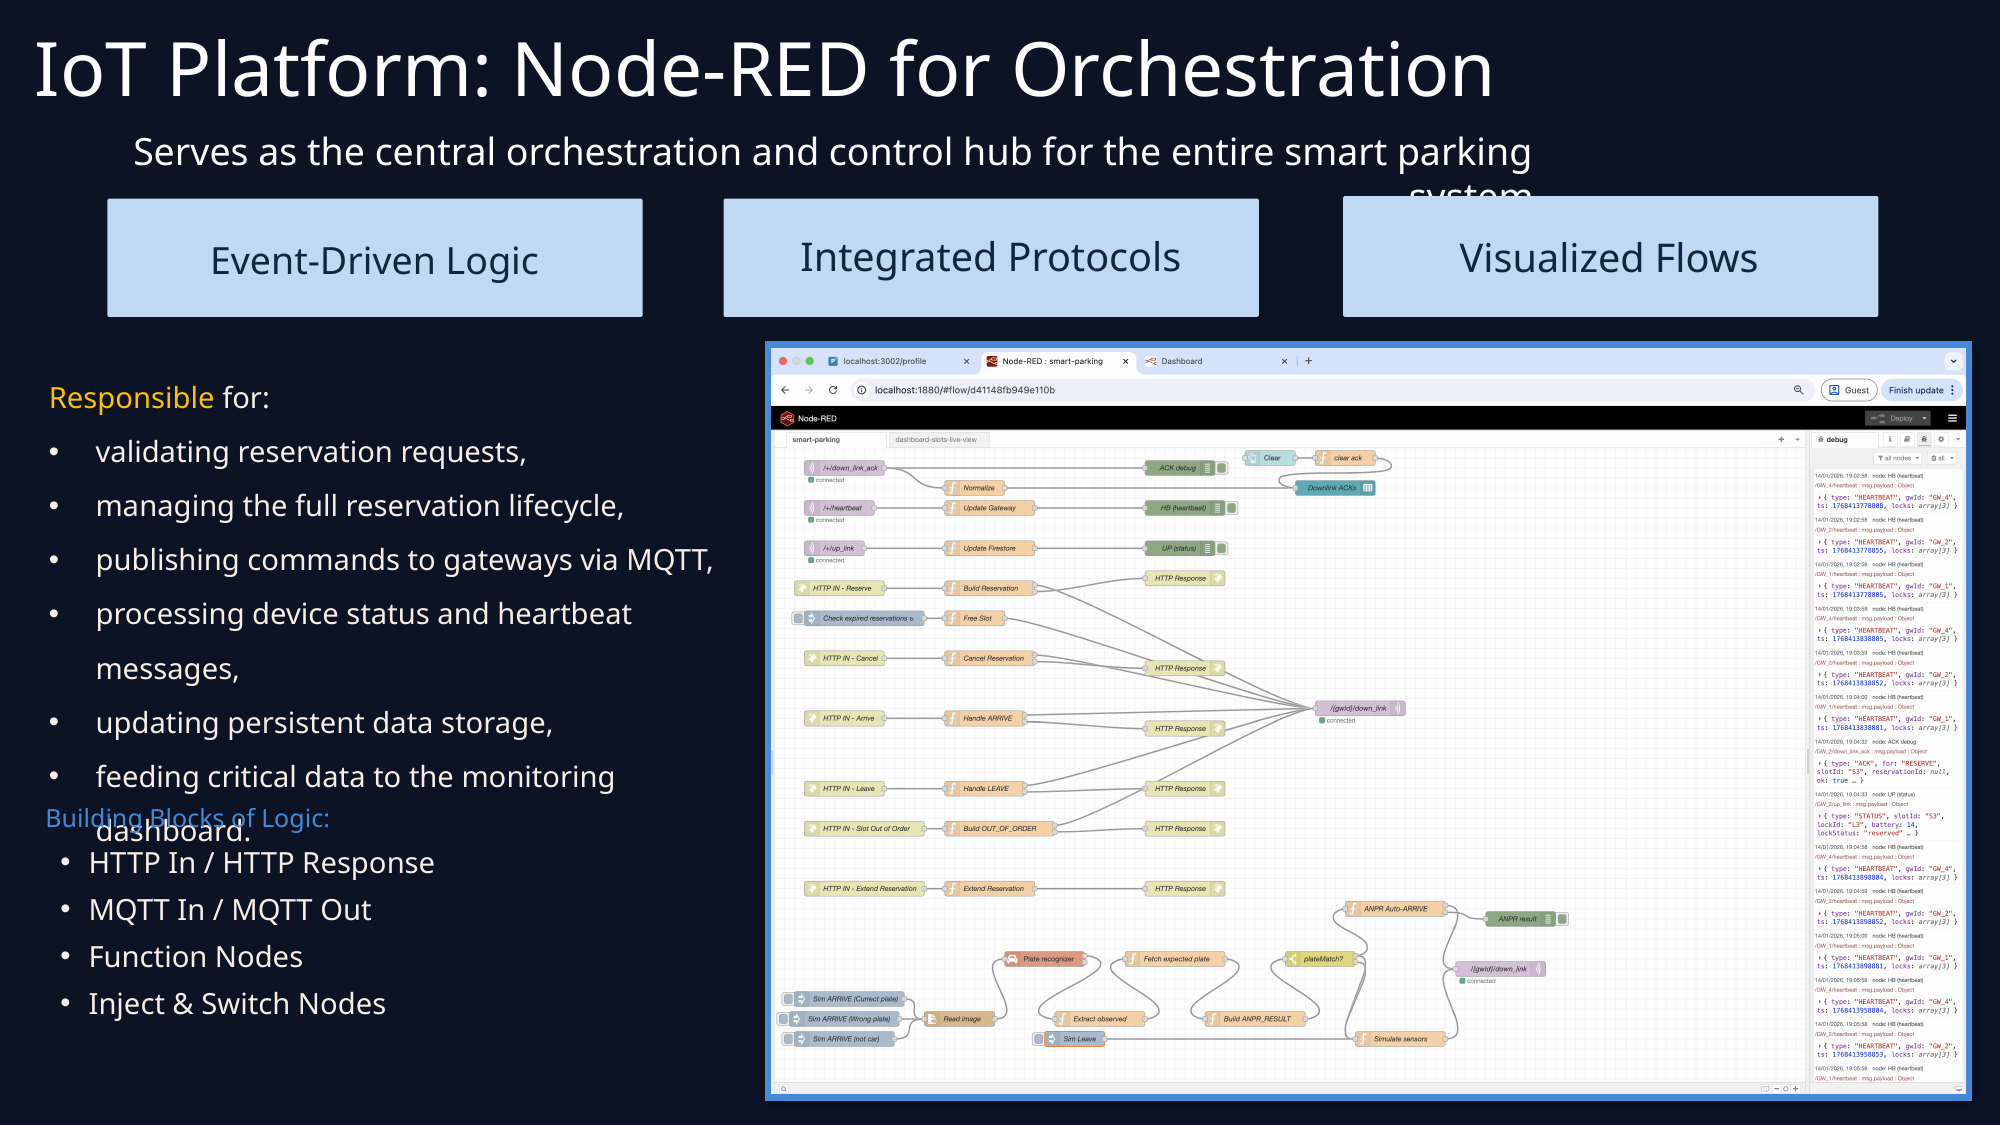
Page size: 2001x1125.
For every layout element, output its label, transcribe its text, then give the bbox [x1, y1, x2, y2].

text_box [108, 199, 642, 317]
text_box Serves as the central orchestration and control hub for the entire smart parking system [0, 120, 1549, 226]
text_box Building Blocks of Logic: [45, 737, 760, 833]
text_box Integrated Protocols [727, 196, 1255, 313]
text_box Event-Driven Logic [110, 224, 639, 290]
picture [770, 347, 1966, 1095]
text_box IoT Platform: Node-RED for Orchestration [19, 14, 1996, 119]
text_box [1343, 313, 1878, 317]
text_box HTTP In / HTTP Response MQTT In / MQTT Out Function Nodes Inject & Switch Nodes [60, 832, 770, 1095]
text_box Responsible for: validating reservation requests, managing the full reservation lifecycle, publishing commands to gateways via MQTT, processing device status and heartbeat messages, updating persistent data storage, feeding critical data to the monitoring dashboard. [33, 352, 770, 855]
text_box [724, 199, 1259, 317]
text_box Visualized Flows [1340, 199, 1878, 313]
